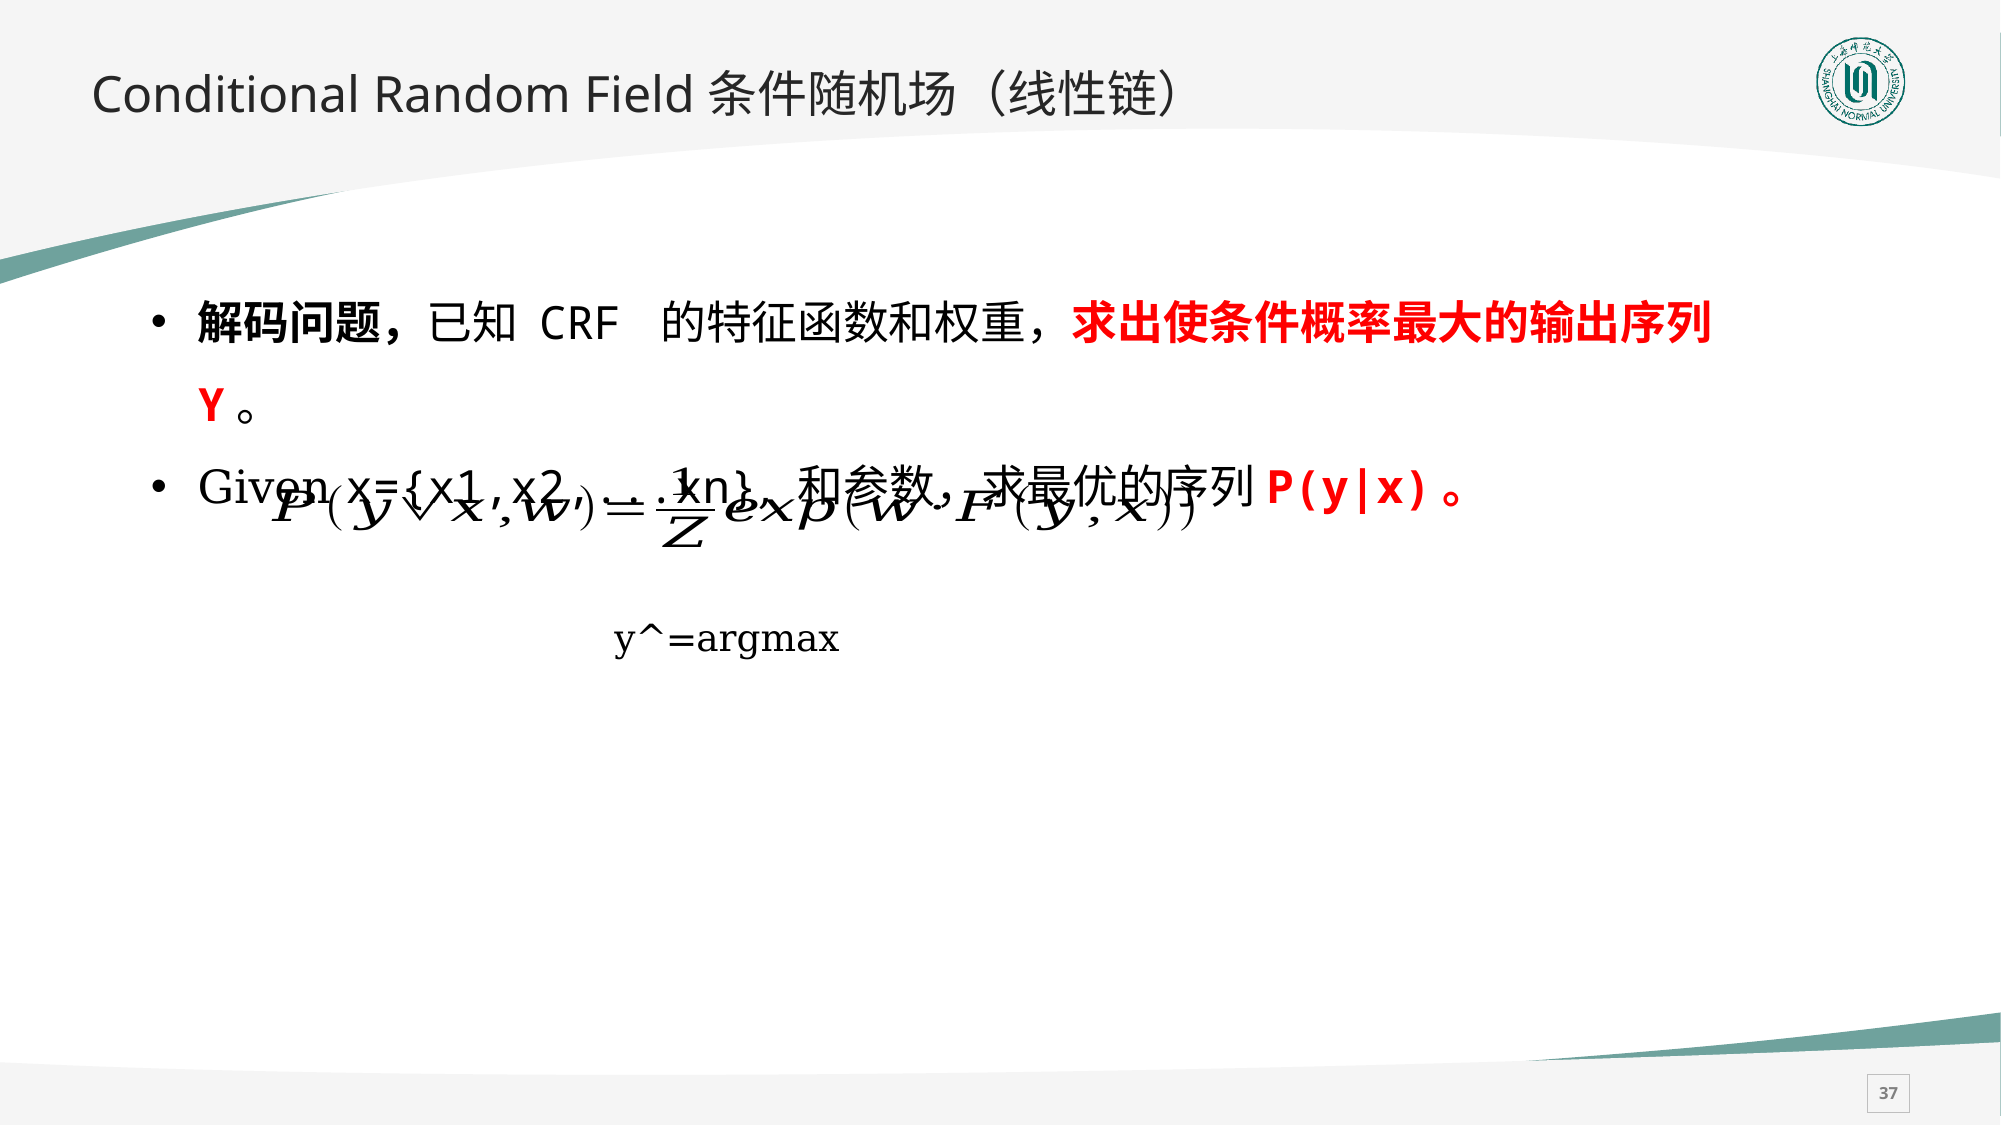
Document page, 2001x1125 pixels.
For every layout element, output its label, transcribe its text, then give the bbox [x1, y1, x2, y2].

title Conditional Random Field条件随机场（线性链） [79, 57, 1880, 146]
picture [1812, 33, 1909, 130]
